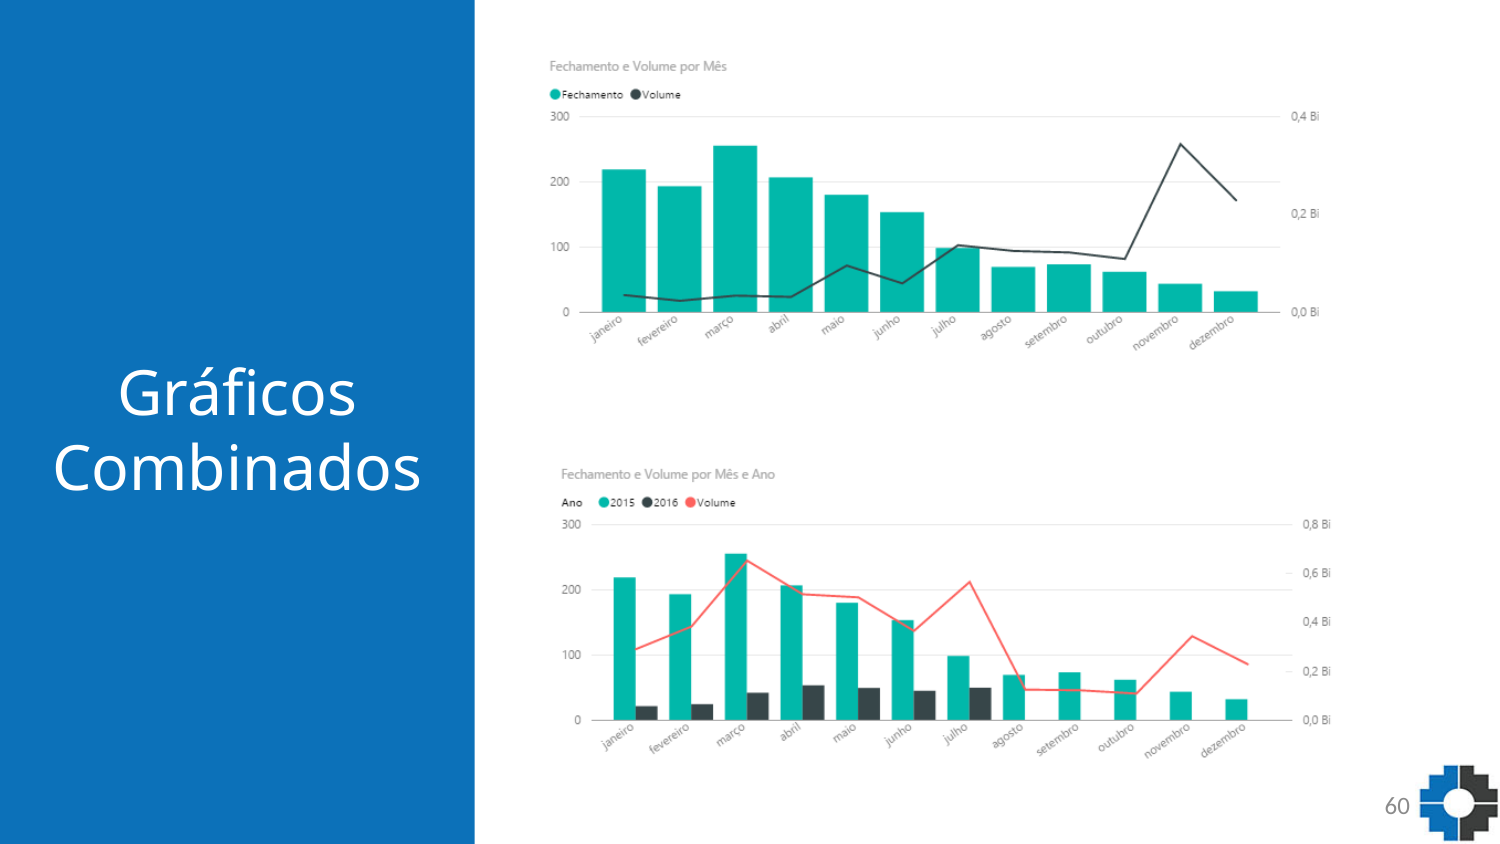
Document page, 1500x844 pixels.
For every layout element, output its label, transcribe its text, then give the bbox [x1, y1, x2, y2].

slide_number 60 [1074, 782, 1425, 827]
picture [0, 0, 1500, 844]
title Gráficos Combinados [24, 34, 450, 822]
